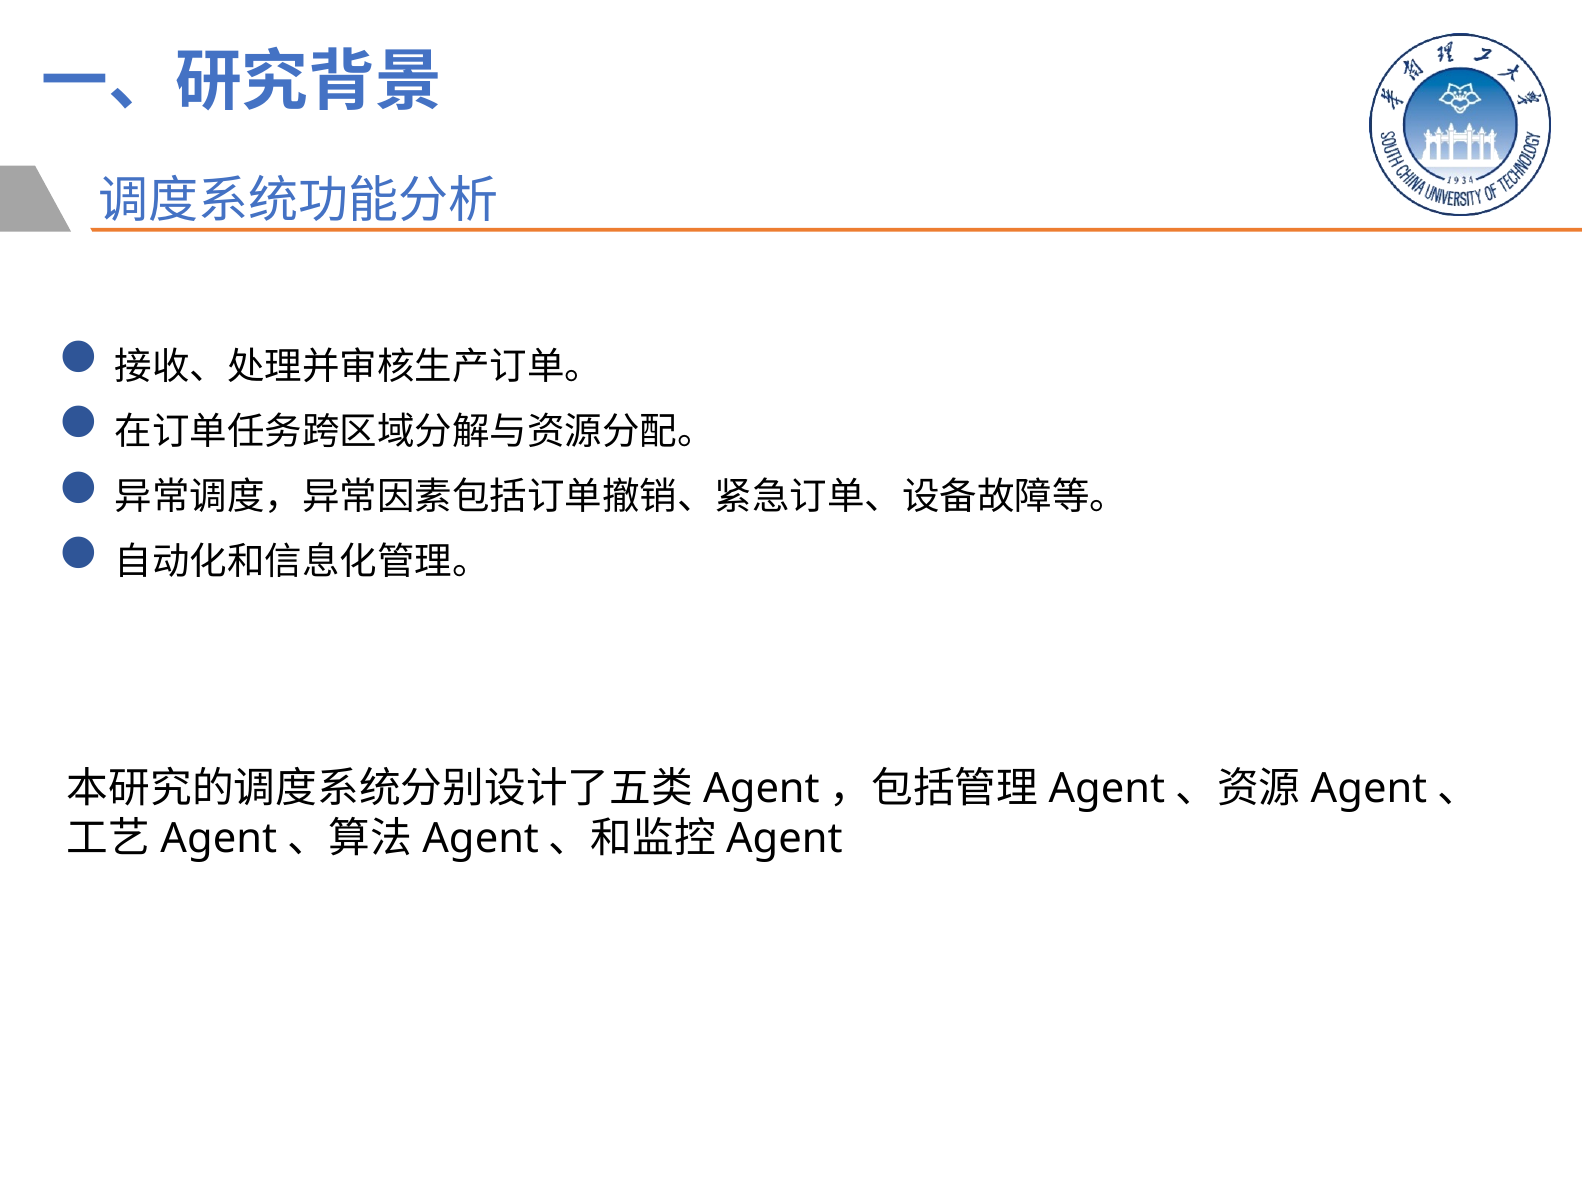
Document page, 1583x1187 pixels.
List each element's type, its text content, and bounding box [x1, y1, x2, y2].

text_box [88, 226, 1582, 233]
text_box 本研究的调度系统分别设计了五类Agent，包括管理Agent、资源Agent、工艺Agent、算法Agent、和监控Agent [52, 753, 1530, 868]
text_box 接收、处理并审核生产订单。 在订单任务跨区域分解与资源分配。 异常调度，异常因素包括订单撤销、紧急订单、设备故障等。 自动化和信息化管理。 [58, 341, 1524, 582]
picture [1369, 33, 1551, 216]
text_box 一、研究背景 [41, 37, 851, 118]
text_box 调度系统功能分析 [98, 167, 532, 229]
text_box [0, 164, 73, 233]
